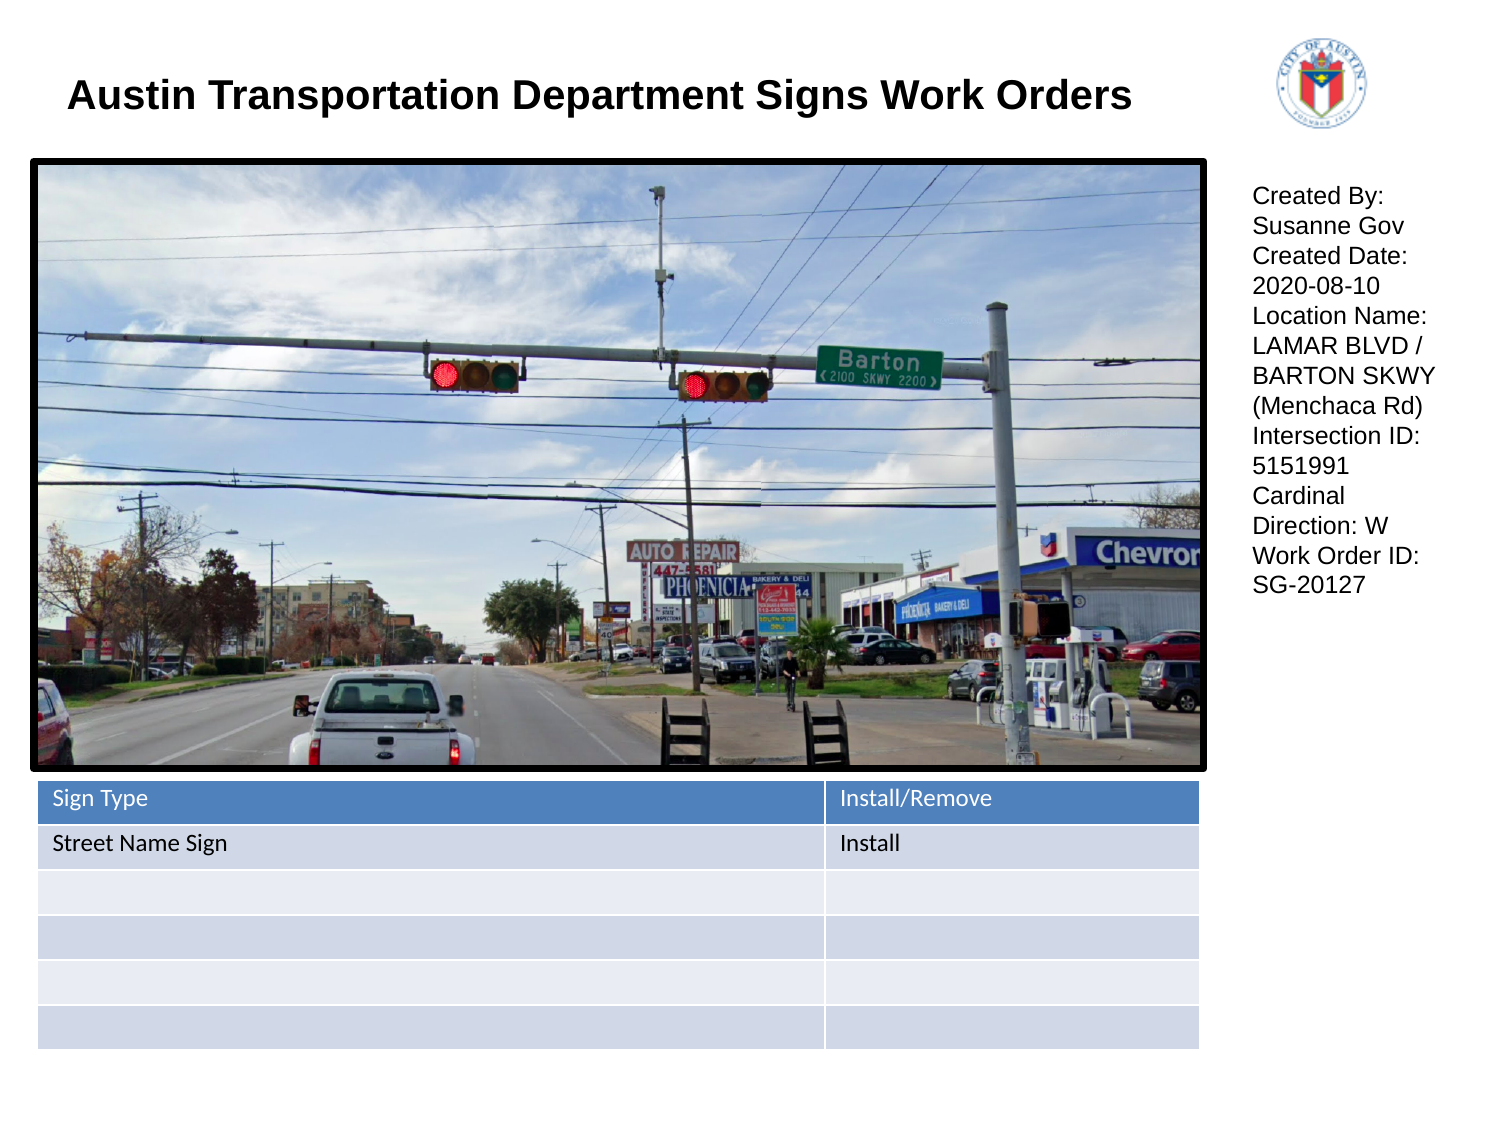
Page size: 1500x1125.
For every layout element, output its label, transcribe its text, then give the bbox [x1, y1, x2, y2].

table_header Sign Type [38, 781, 824, 824]
text_box Created By: Susanne Gov Created Date: 2020-08-10 Location Name: LAMAR BLVD / BARTON SKWY (Menchaca Rd) Intersection ID: 5151991 Cardinal Direction: W Work Order ID: SG-20127 [1237, 172, 1463, 607]
table_cell [826, 916, 1199, 959]
text_box Austin Transportation Department Signs Work Orders [51, 60, 1149, 125]
table_cell [826, 1006, 1199, 1049]
table_cell [826, 871, 1199, 914]
table_cell Street Name Sign [38, 826, 824, 869]
table_cell Install [826, 826, 1199, 869]
picture [37, 164, 1201, 766]
table_cell [38, 871, 824, 914]
table_cell [38, 1006, 824, 1049]
table_cell [38, 916, 824, 959]
picture [1274, 37, 1369, 132]
table_cell [38, 961, 824, 1004]
table_cell [826, 961, 1199, 1004]
table_header Install/Remove [826, 781, 1199, 824]
